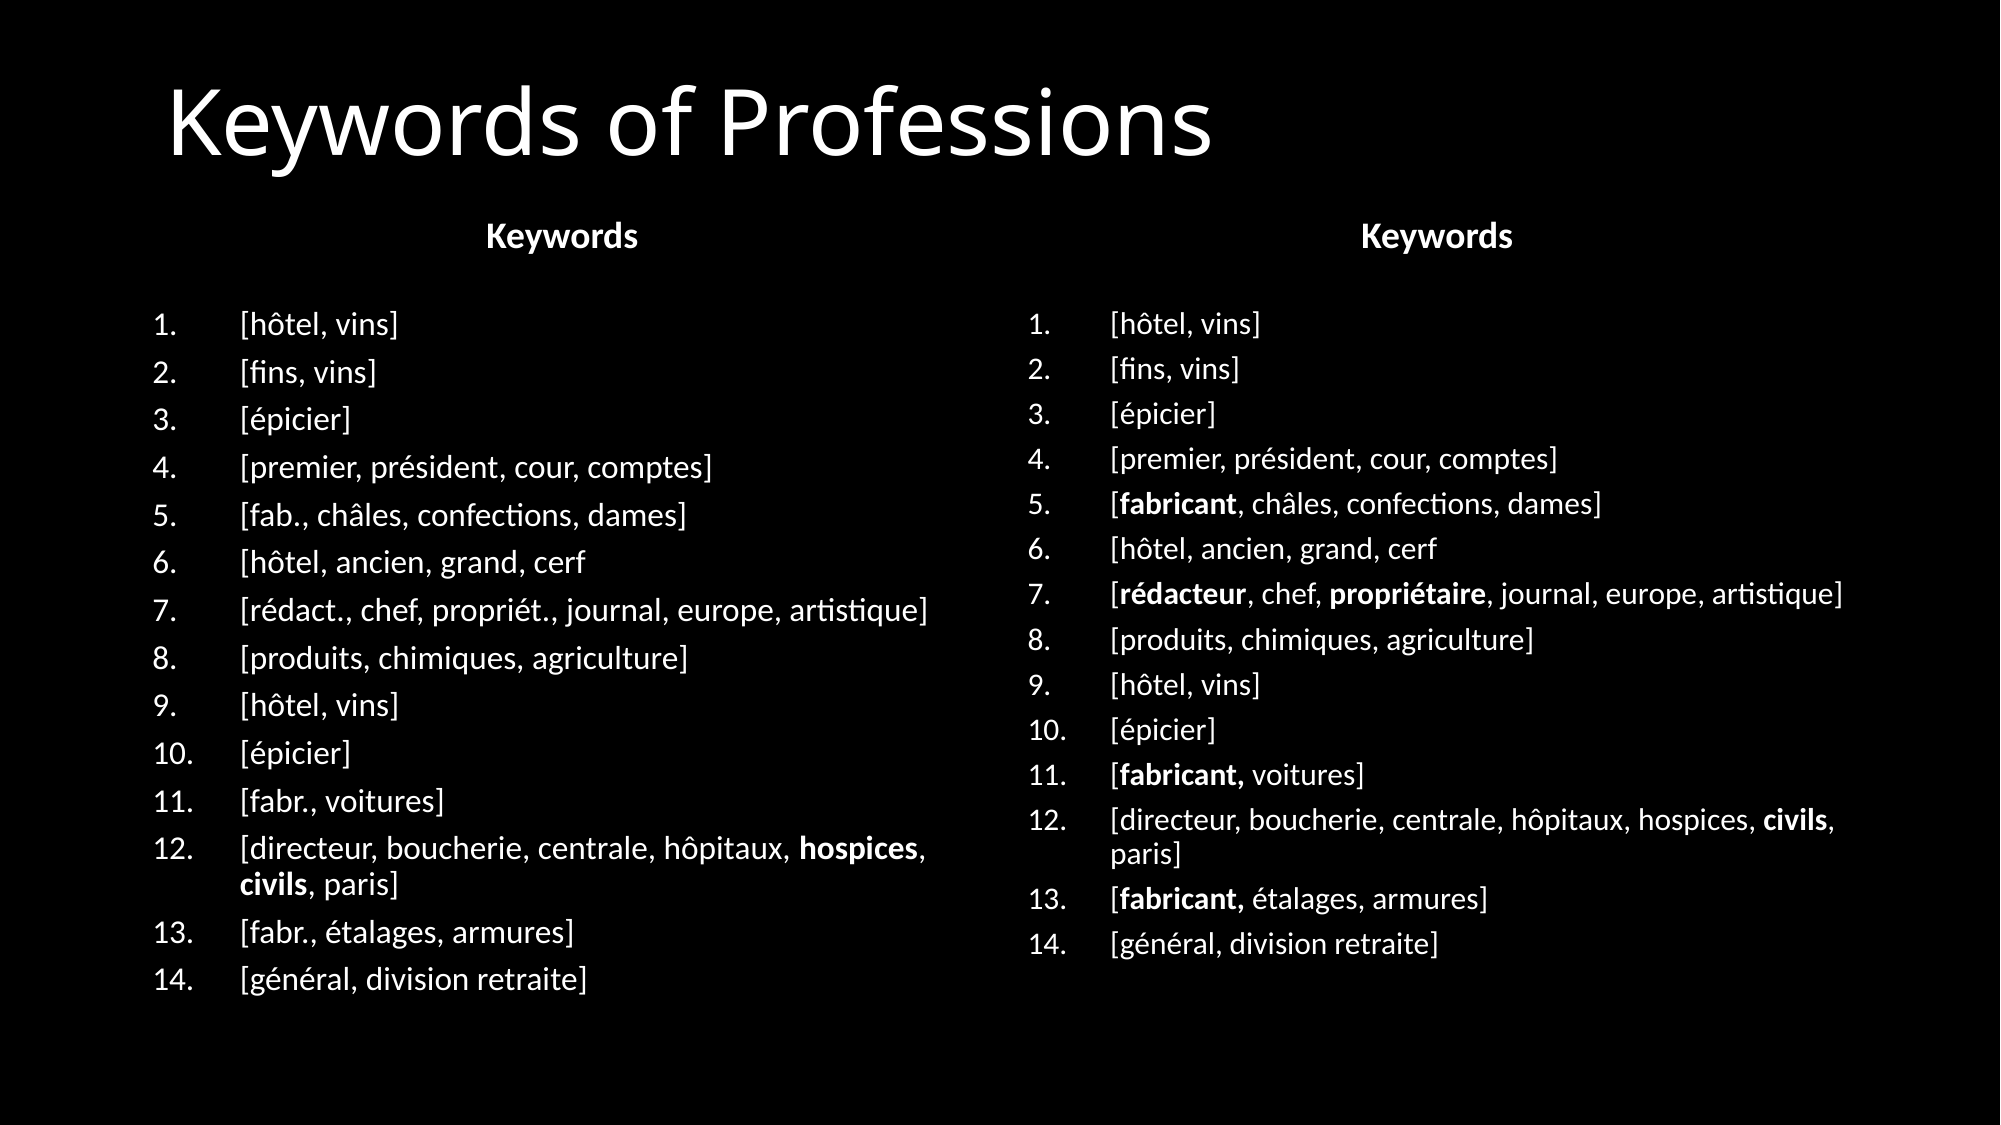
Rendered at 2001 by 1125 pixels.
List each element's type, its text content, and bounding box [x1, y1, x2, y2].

list [hôtel, vins] [fins, vins] [épicier] [premier, président, cour, comptes] [fab., châles, confections, dames] [hôtel, ancien, grand, cerf [rédact., chef, propriét., journal, europe, artistique] [produits, chimiques, agriculture] [hôtel, vins] [épicier] [fabr., voitures] [directeur, boucherie, centrale, hôpitaux, hospices, civils, paris] [fabr., étalages, armures] [général, division retraite] [137, 299, 988, 1014]
text_box Keywords [137, 203, 988, 264]
title Keywords of Professions [150, 16, 1875, 235]
list [hôtel, vins] [fins, vins] [épicier] [premier, président, cour, comptes] [fabricant, châles, confections, dames] [hôtel, ancien, grand, cerf [rédacteur, chef, propriétaire, journal, europe, artistique] [produits, chimiques, agriculture] [hôtel, vins] [épicier] [fabricant, voitures] [directeur, boucherie, centrale, hôpitaux, hospices, civils, paris] [fabricant, étalages, armures] [général, division retraite] [1012, 299, 1863, 1014]
text_box Keywords [1012, 203, 1863, 264]
